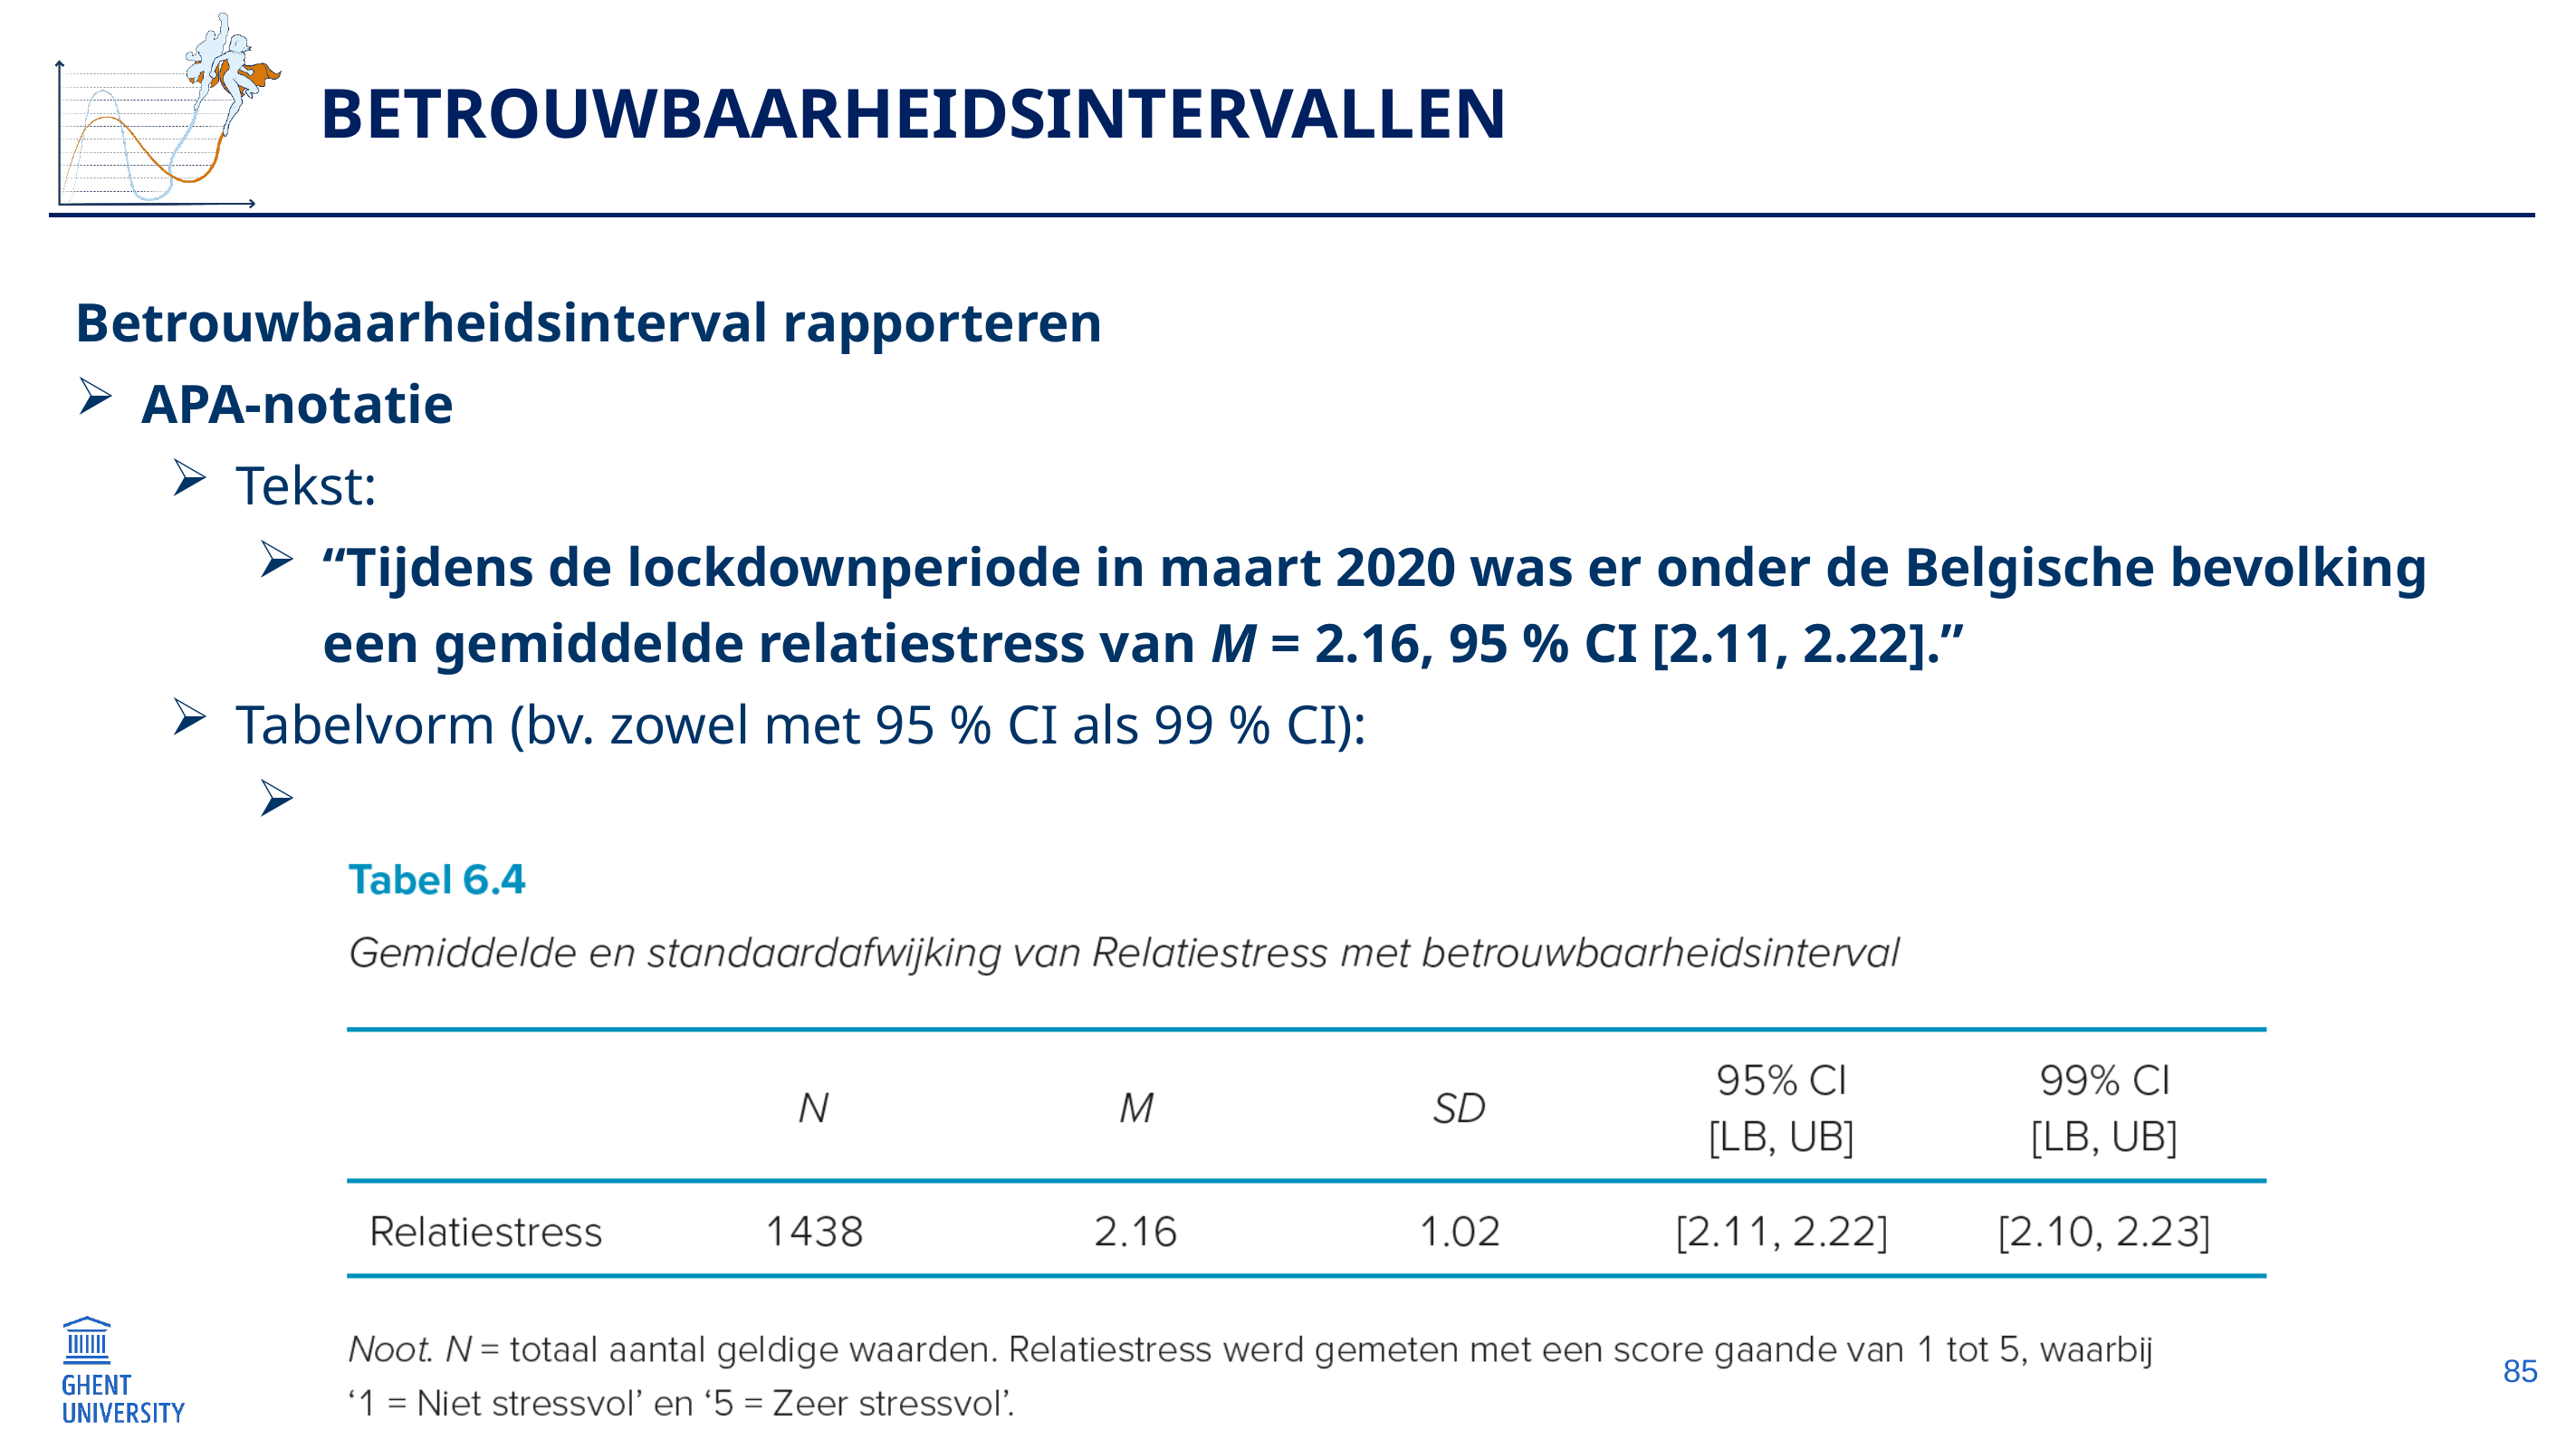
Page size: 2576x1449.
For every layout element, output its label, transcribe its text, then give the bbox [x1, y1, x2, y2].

list Betrouwbaarheidsinterval rapporteren APA-notatie Tekst: “Tijdens de lockdownperiode in maart 2020 was er onder de Belgische bevolking een gemiddelde relatiestress van M = 2.16, 95 % CI [2.11, 2.22].” Tabelvorm (bv. zowel met 95 % CI als 99 % CI): [48, 269, 2553, 1290]
slide_number 85 [2415, 1330, 2553, 1408]
picture [62, 840, 2273, 1449]
title Betrouwbaarheidsintervallen [305, 18, 2527, 159]
picture [5, 0, 306, 318]
